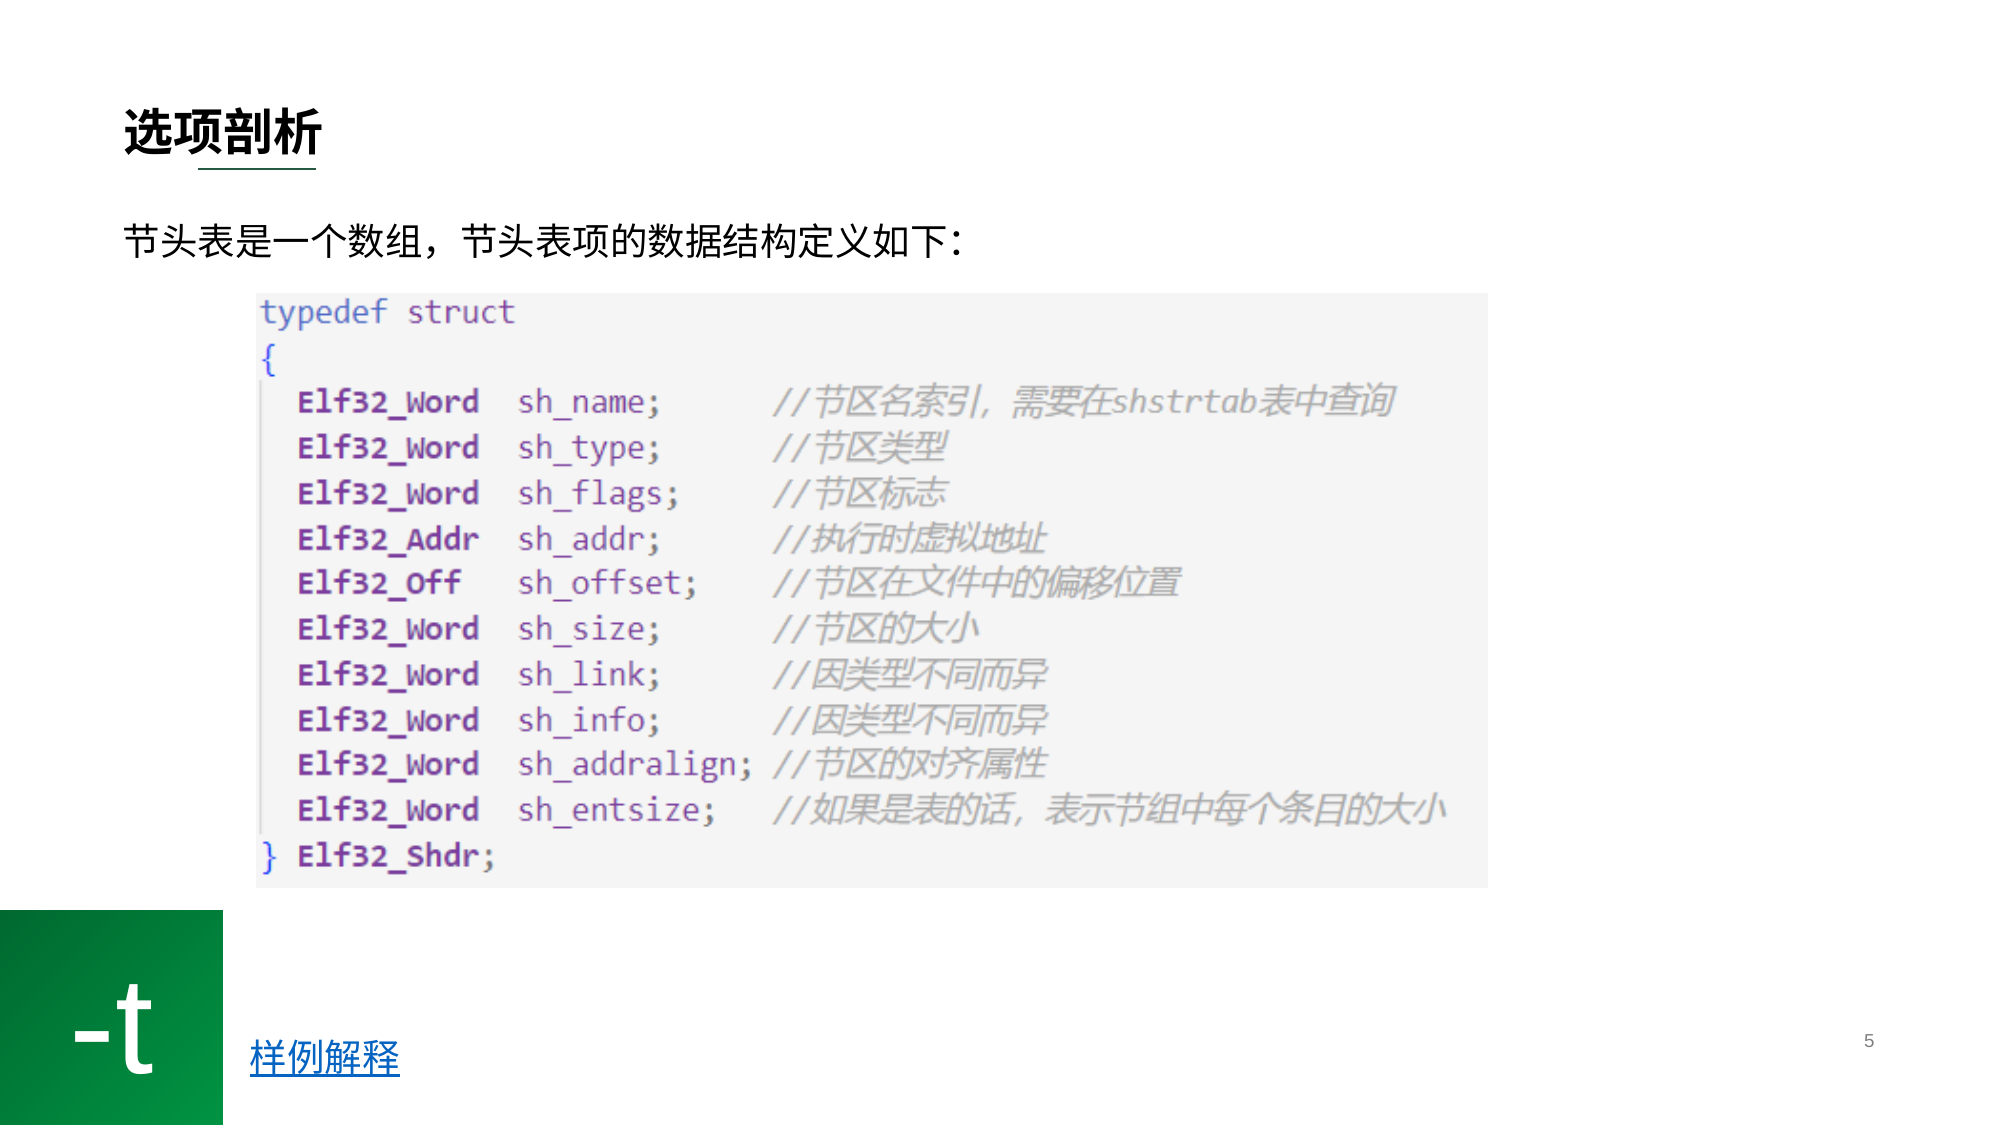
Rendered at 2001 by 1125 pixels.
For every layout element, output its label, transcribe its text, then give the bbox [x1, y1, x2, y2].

slide_number 5 [1471, 1022, 1890, 1057]
picture [256, 293, 1488, 888]
text_box 节头表是一个数组，节头表项的数据结构定义如下： [108, 210, 1339, 271]
text_box 样例解释 [234, 1026, 441, 1096]
title 选项剖析 [108, 0, 1890, 169]
text_box -t [0, 909, 224, 1125]
